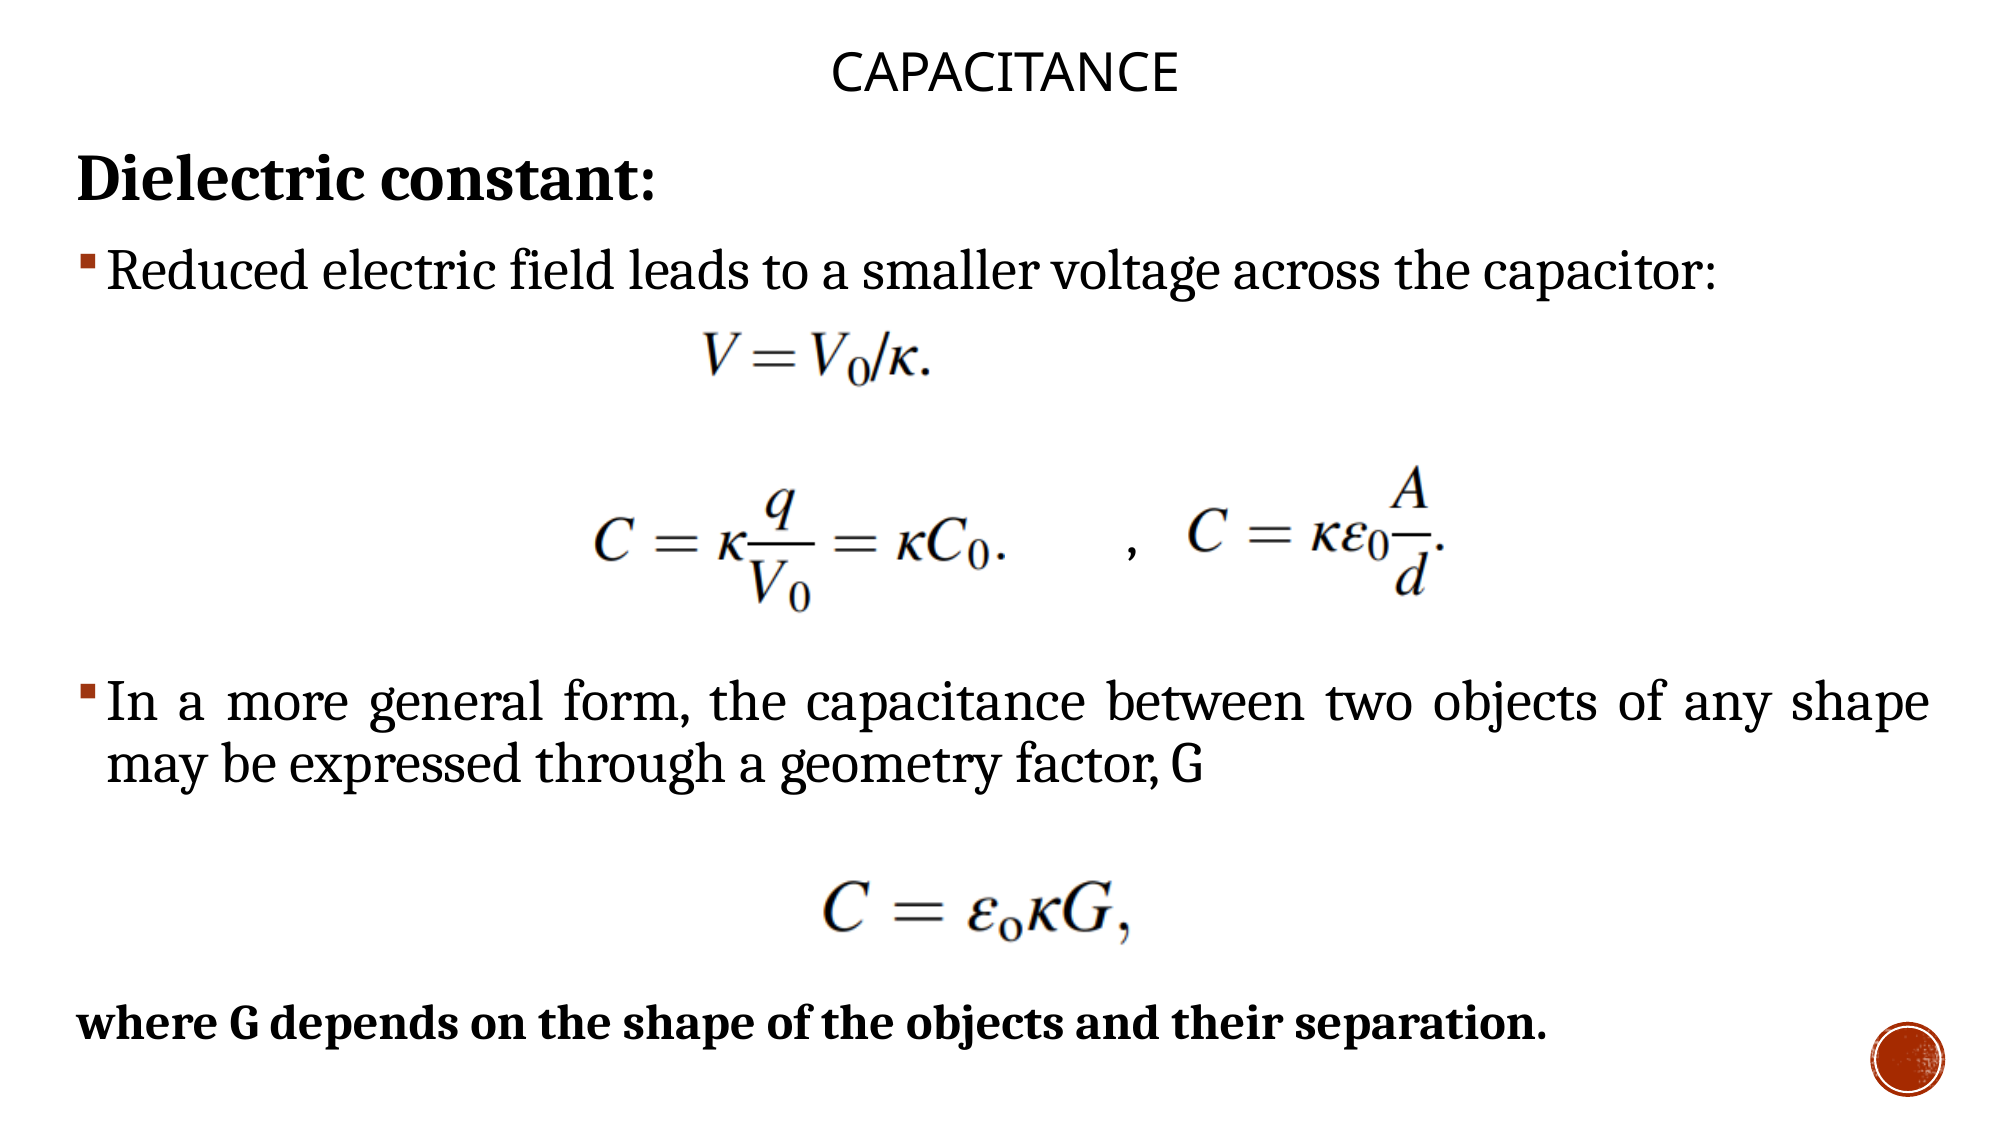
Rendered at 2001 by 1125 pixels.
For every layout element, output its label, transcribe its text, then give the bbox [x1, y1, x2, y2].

picture [793, 839, 1134, 978]
title Capacitance [173, 36, 1824, 111]
picture [695, 321, 945, 400]
picture [1162, 456, 1458, 606]
picture [583, 456, 1005, 618]
list Dielectric constant: Reduced electric field leads to a smaller voltage across the capacitor: , In a more general form, the capacitance between two objects of any shape may be expressed through a geometry factor, G where G depends on the shape of the objects and their separation. [61, 135, 1947, 1075]
